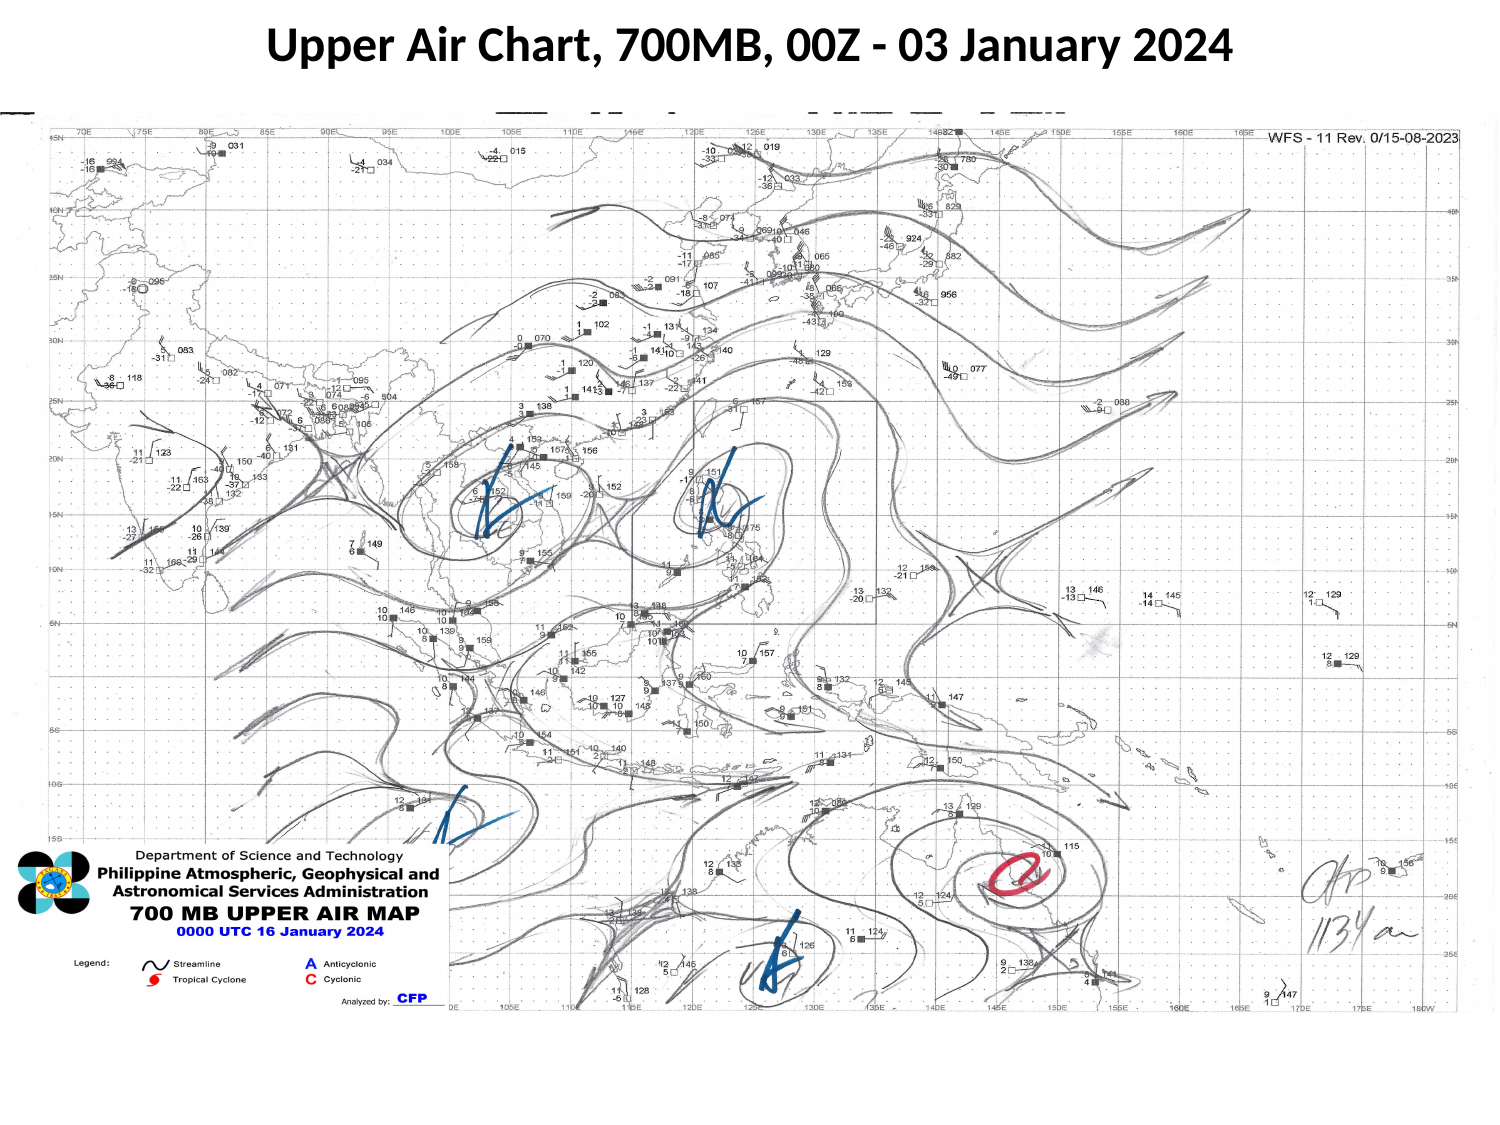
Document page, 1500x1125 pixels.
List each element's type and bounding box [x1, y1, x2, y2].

picture [0, 112, 1500, 1013]
